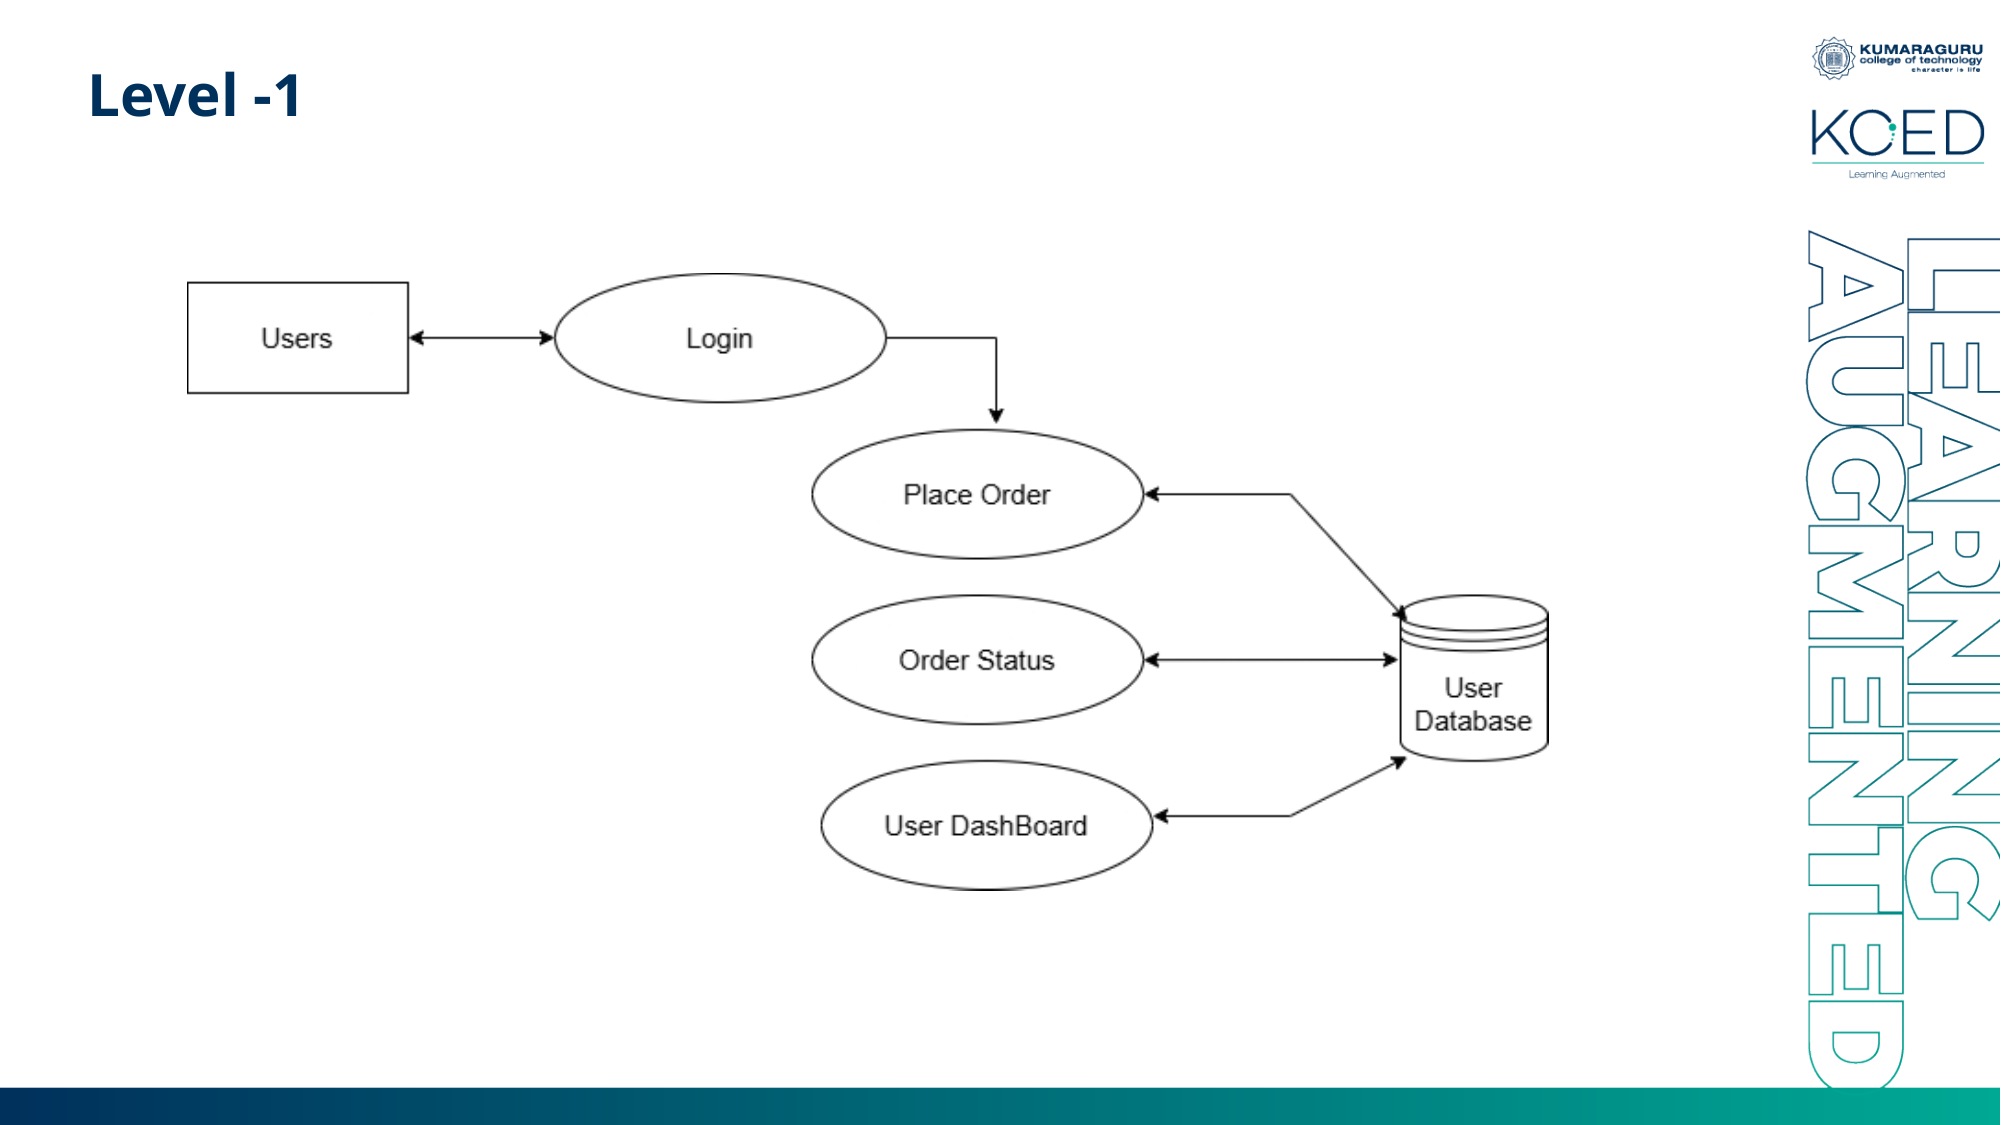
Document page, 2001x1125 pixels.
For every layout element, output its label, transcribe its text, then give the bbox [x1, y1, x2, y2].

picture [0, 0, 2000, 1125]
list Level -1 [72, 58, 1749, 1014]
